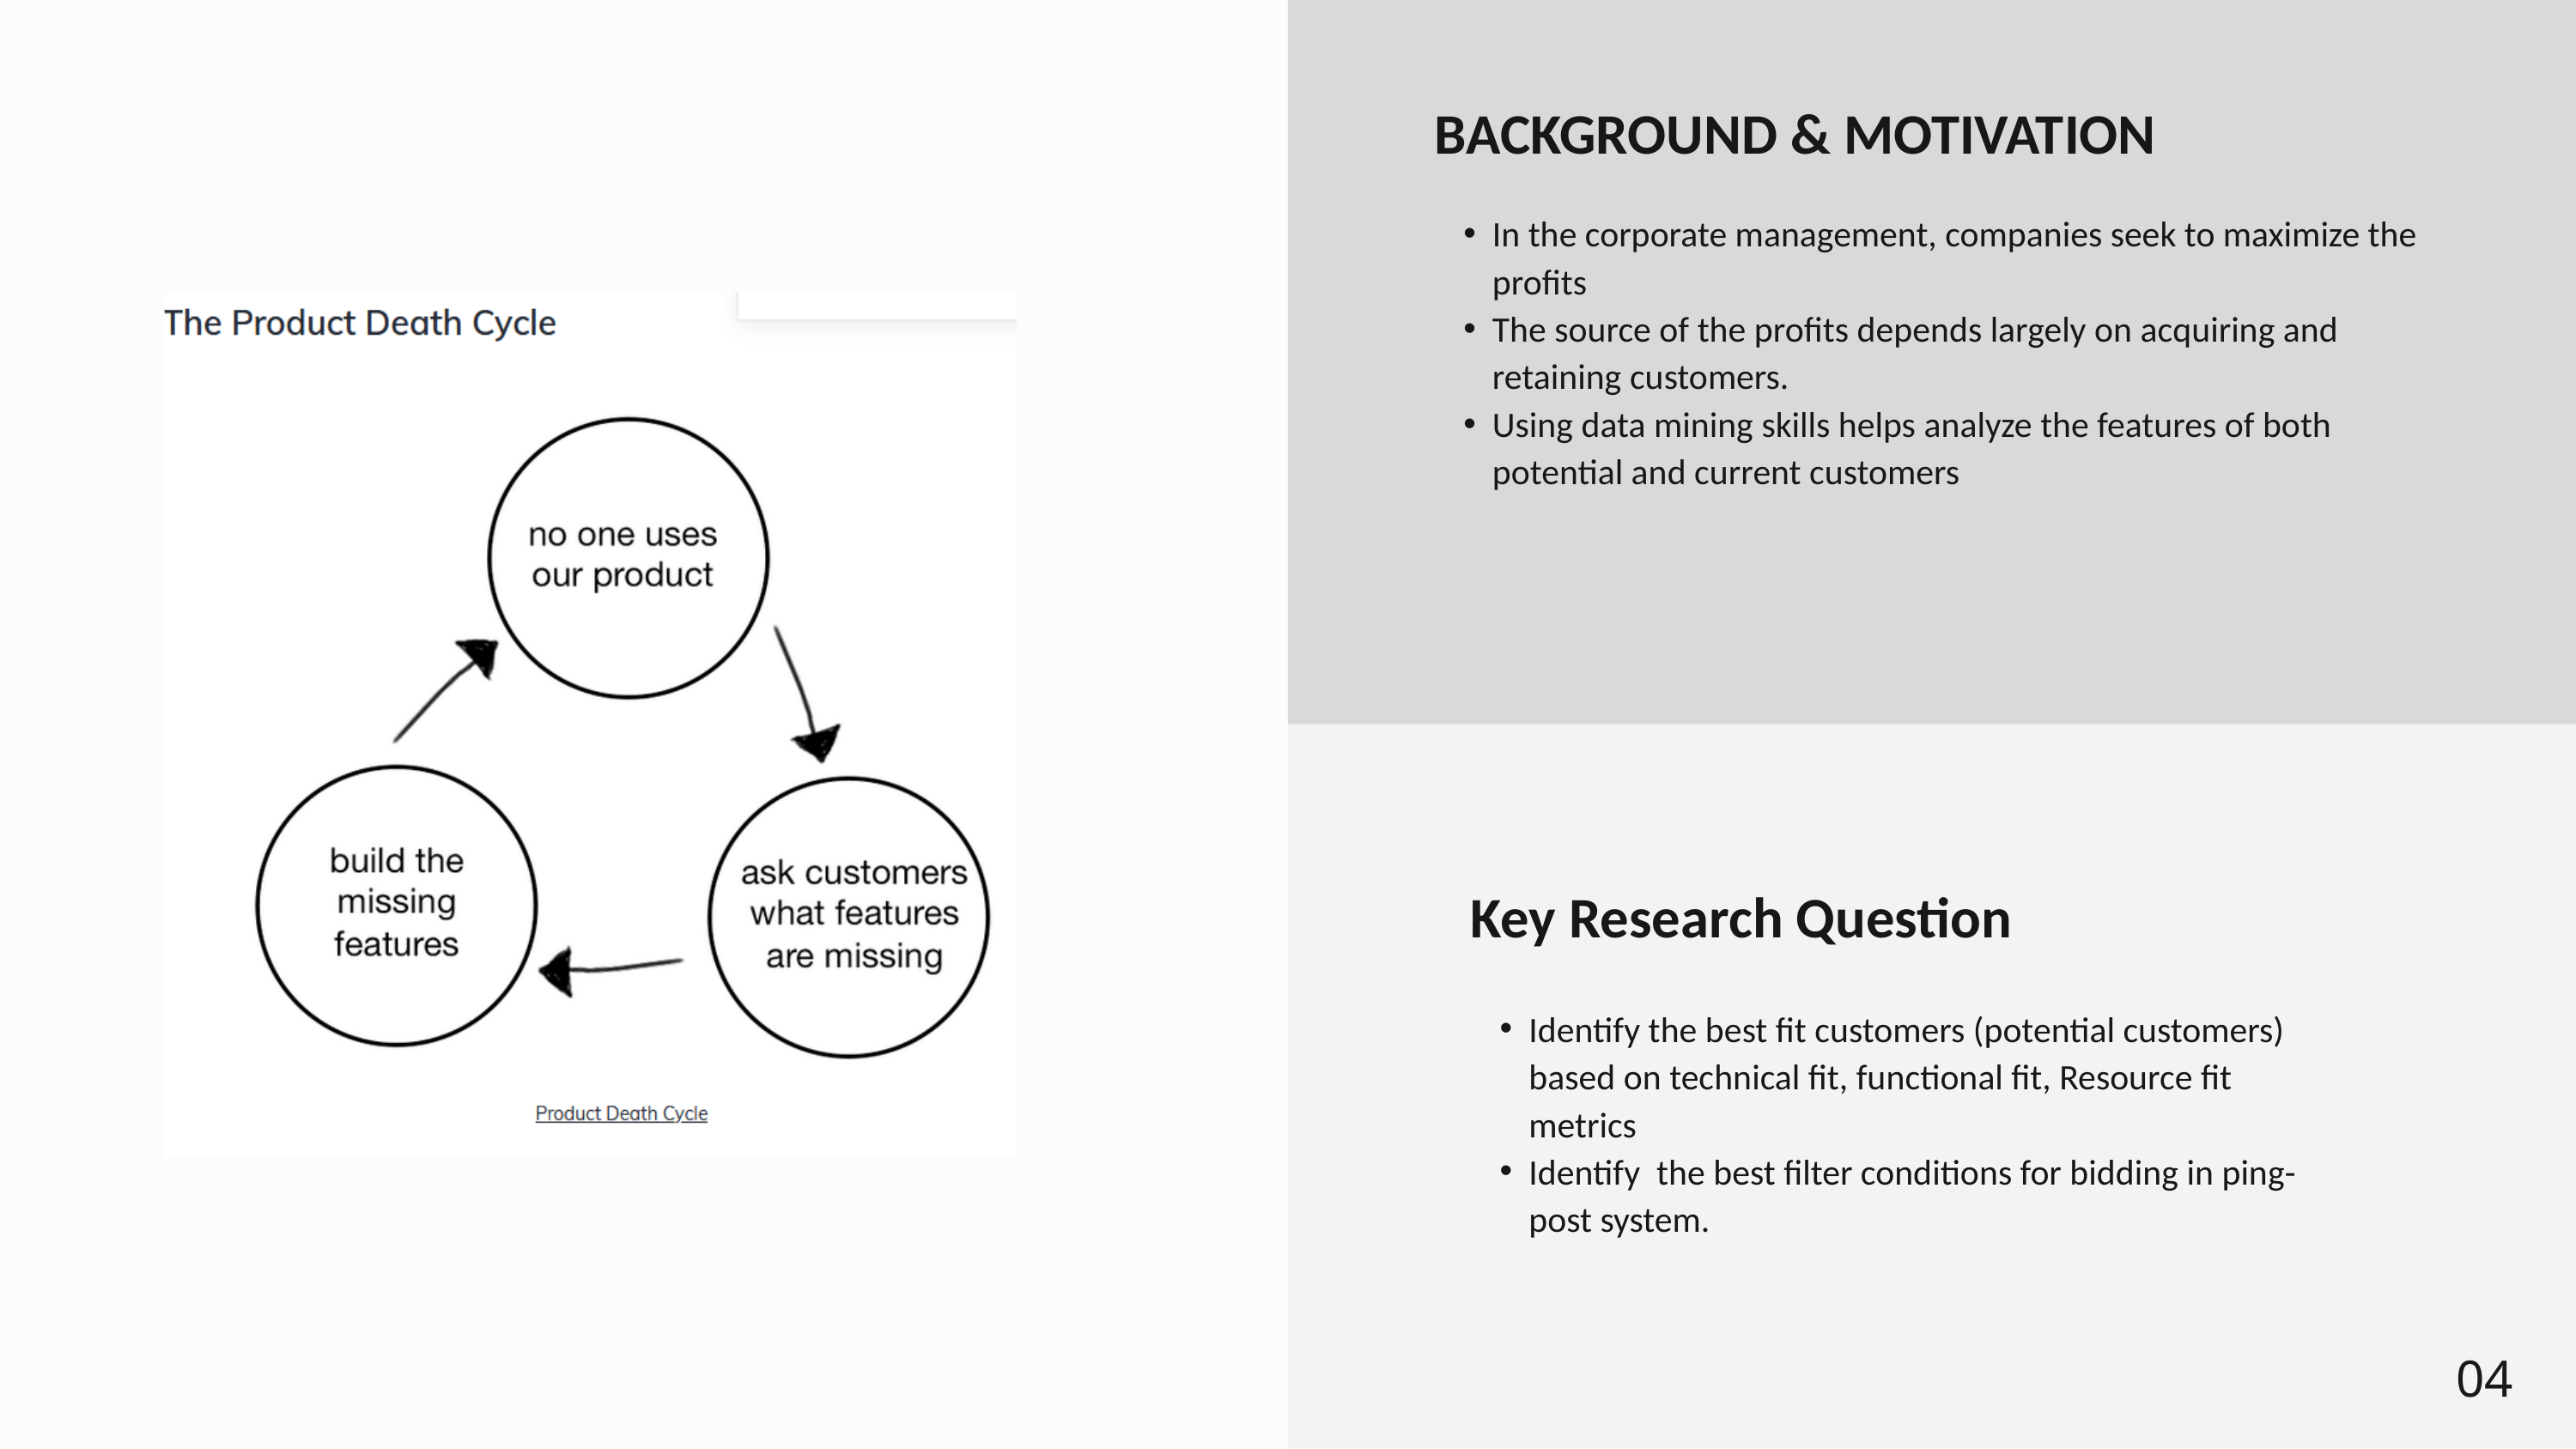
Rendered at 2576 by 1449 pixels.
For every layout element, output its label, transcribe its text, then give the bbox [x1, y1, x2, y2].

text_box [1287, 0, 2576, 724]
text_box [1287, 724, 2576, 1449]
text_box 04 [2278, 1347, 2513, 1408]
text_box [1434, 84, 2460, 547]
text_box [1470, 869, 2336, 1244]
picture [164, 291, 1017, 1157]
